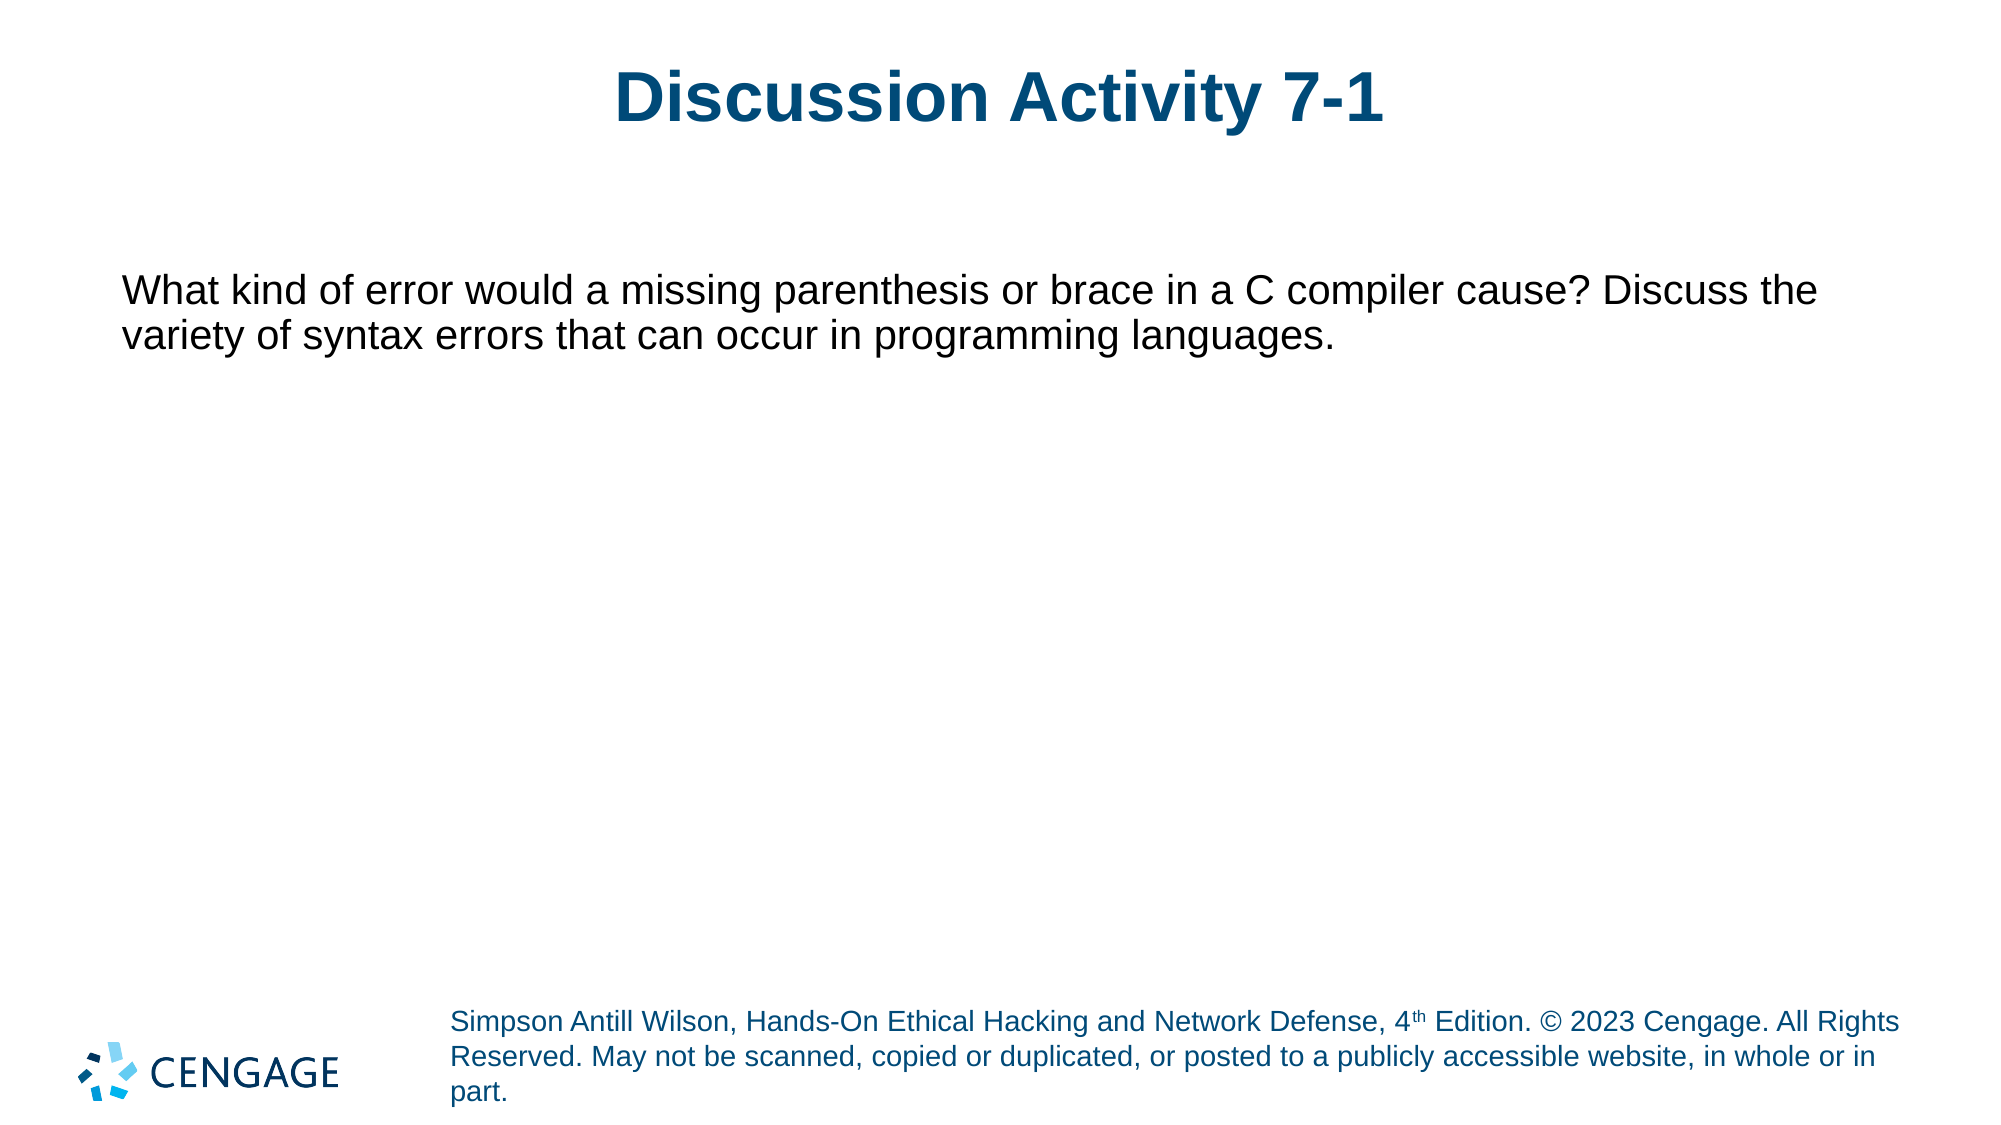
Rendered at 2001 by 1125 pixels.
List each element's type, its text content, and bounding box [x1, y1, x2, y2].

title Discussion Activity 7-1 [137, 59, 1863, 171]
list What kind of error would a missing parenthesis or brace in a C compiler cause? Discuss the variety of syntax errors that can occur in programming languages. [121, 268, 1880, 881]
picture [78, 1042, 338, 1101]
